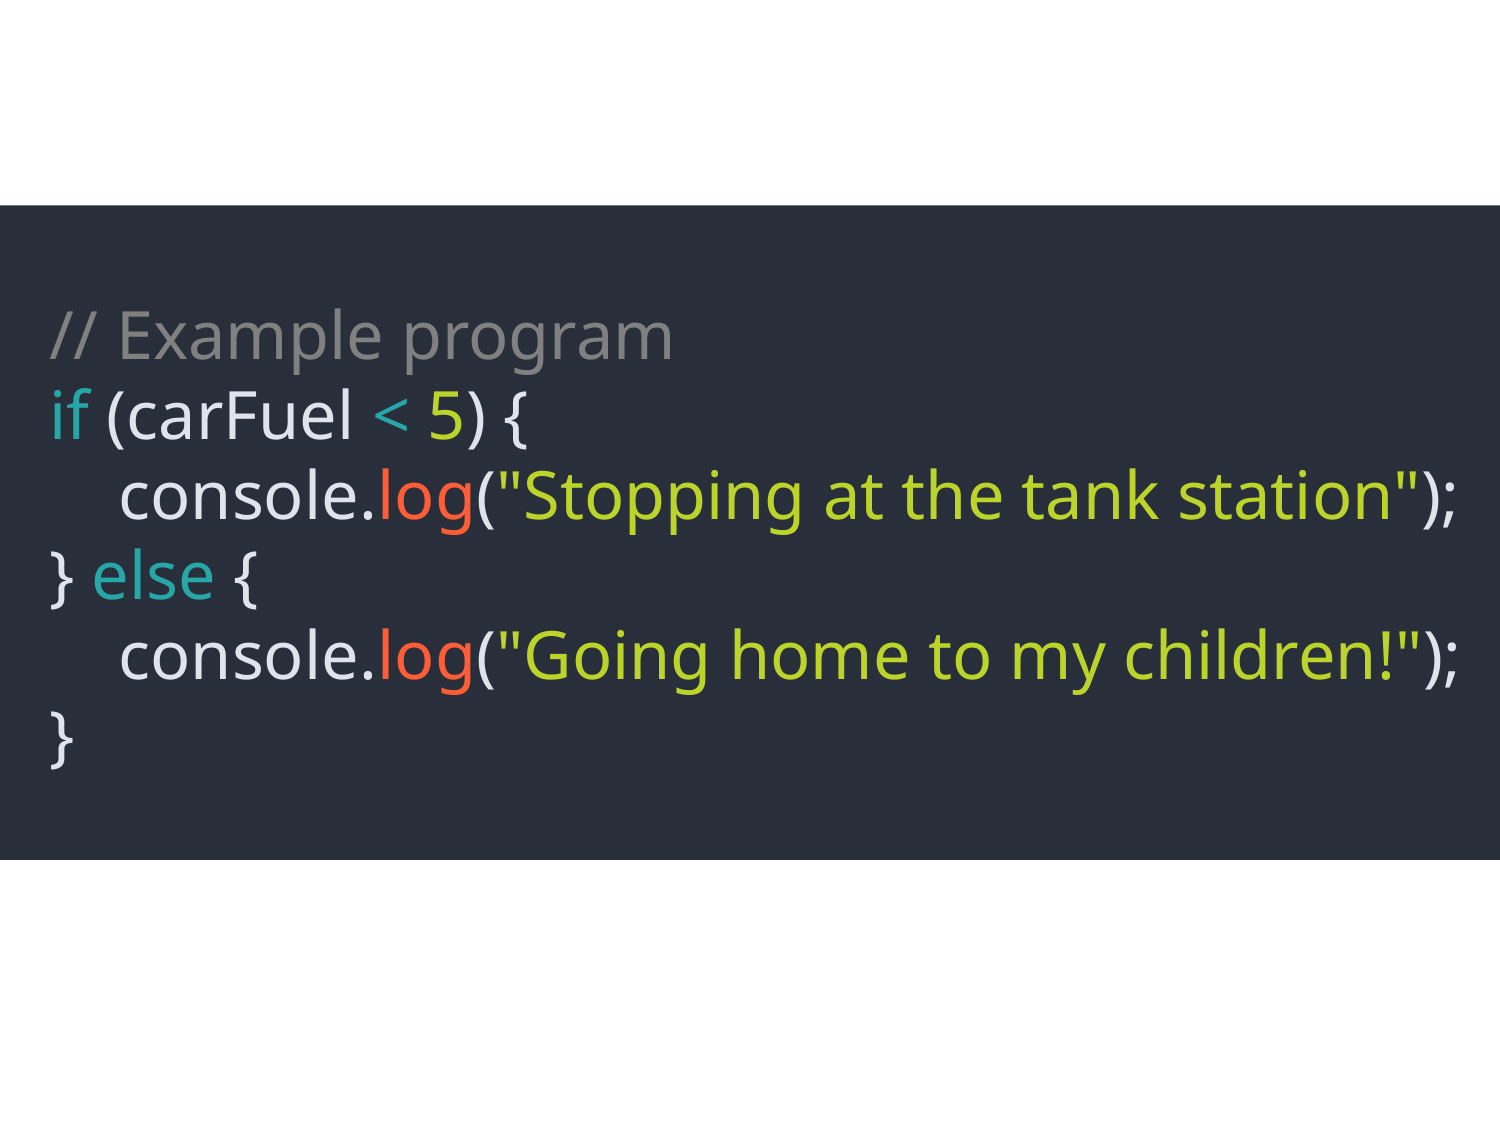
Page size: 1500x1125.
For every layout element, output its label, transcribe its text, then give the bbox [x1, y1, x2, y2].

text_box // Example program if (carFuel < 5) { console.log("Stopping at the tank station"); } else { console.log("Going home to my children!"); } [0, 205, 1500, 860]
